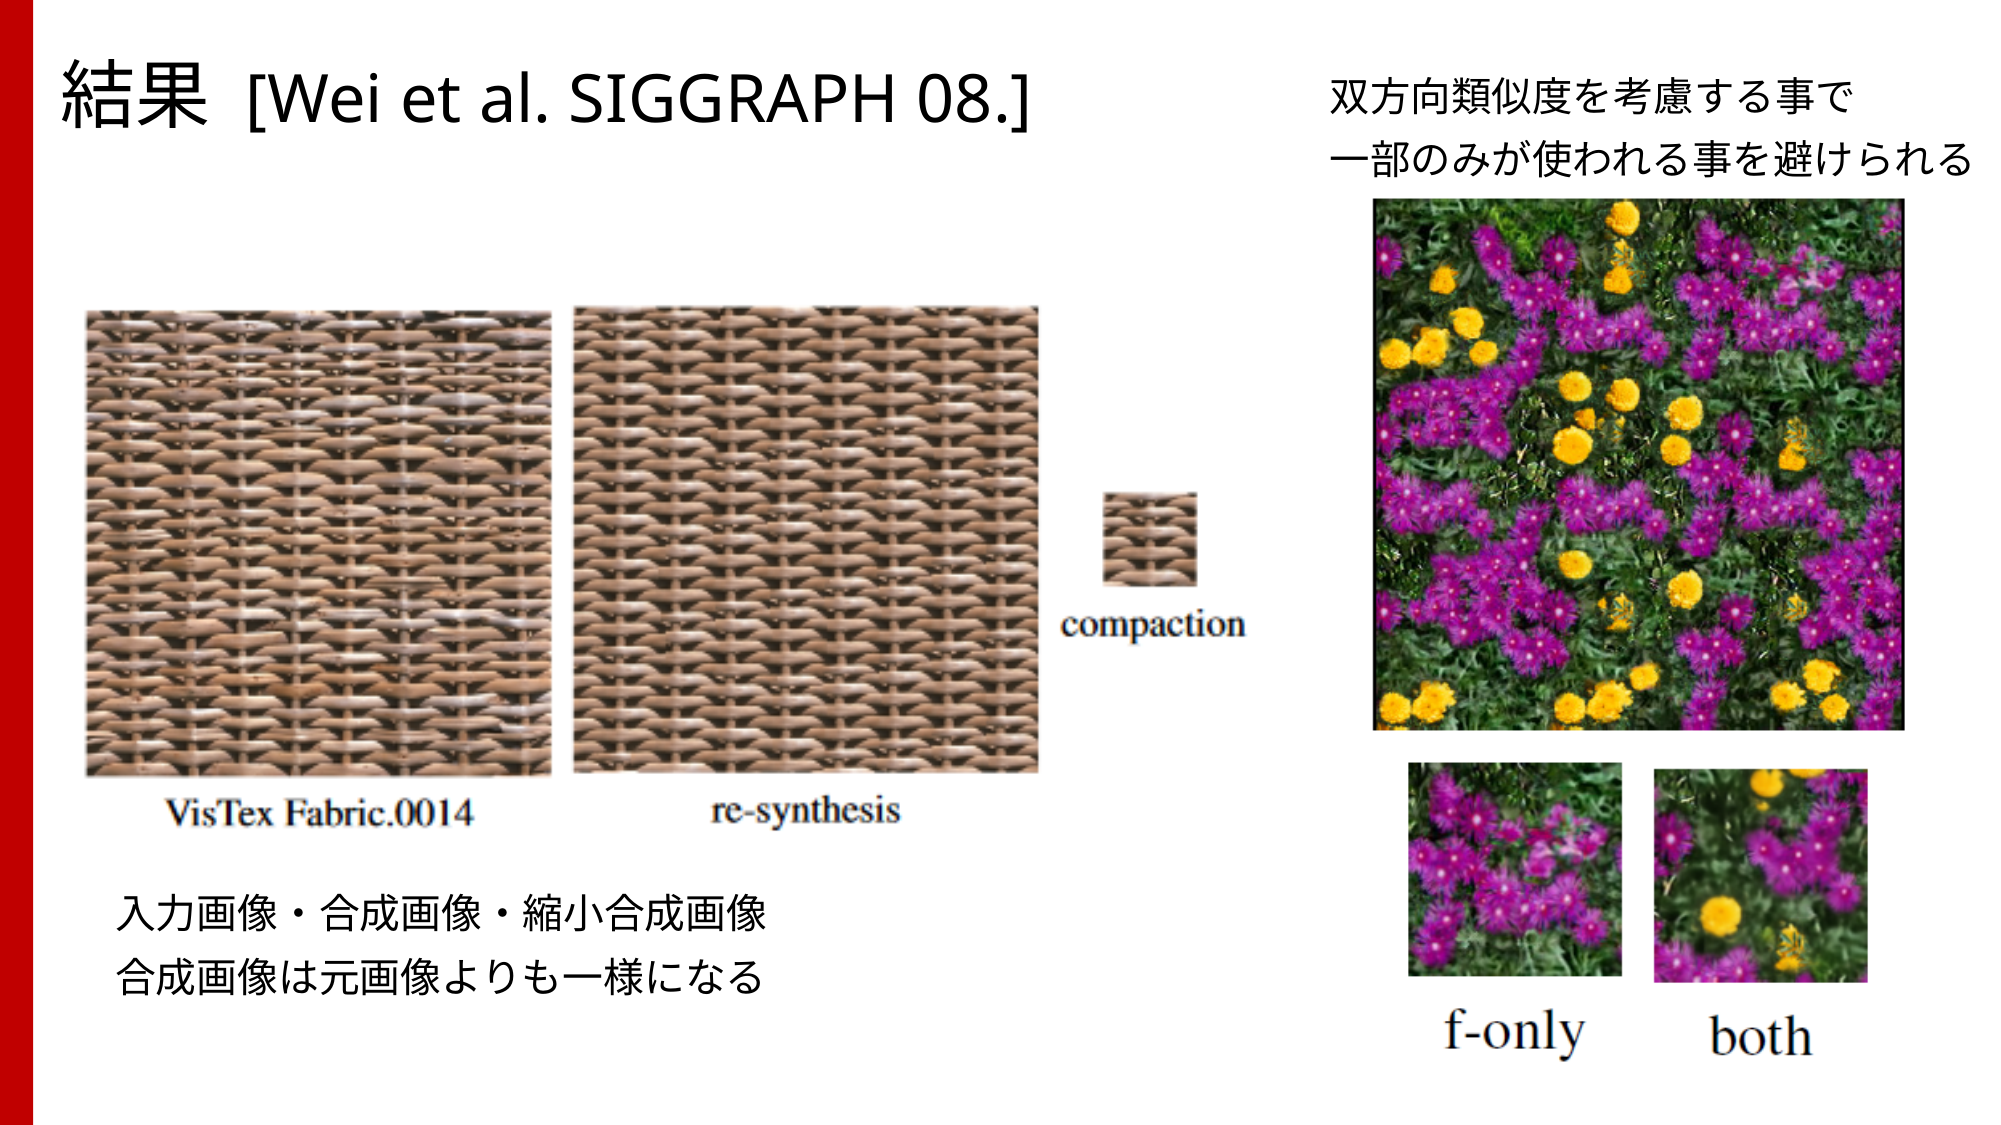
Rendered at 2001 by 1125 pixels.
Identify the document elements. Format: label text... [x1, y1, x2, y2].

picture [68, 279, 1265, 846]
picture [1354, 186, 1913, 1073]
list 双方向類似度を考慮する事で 一部のみが使われる事を避けられる [1314, 68, 2000, 194]
title 結果 [Wei et al. SIGGRAPH 08.] [45, 38, 1967, 159]
text_box 入力画像・合成画像・縮小合成画像 合成画像は元画像よりも一様になる [100, 885, 1253, 1010]
